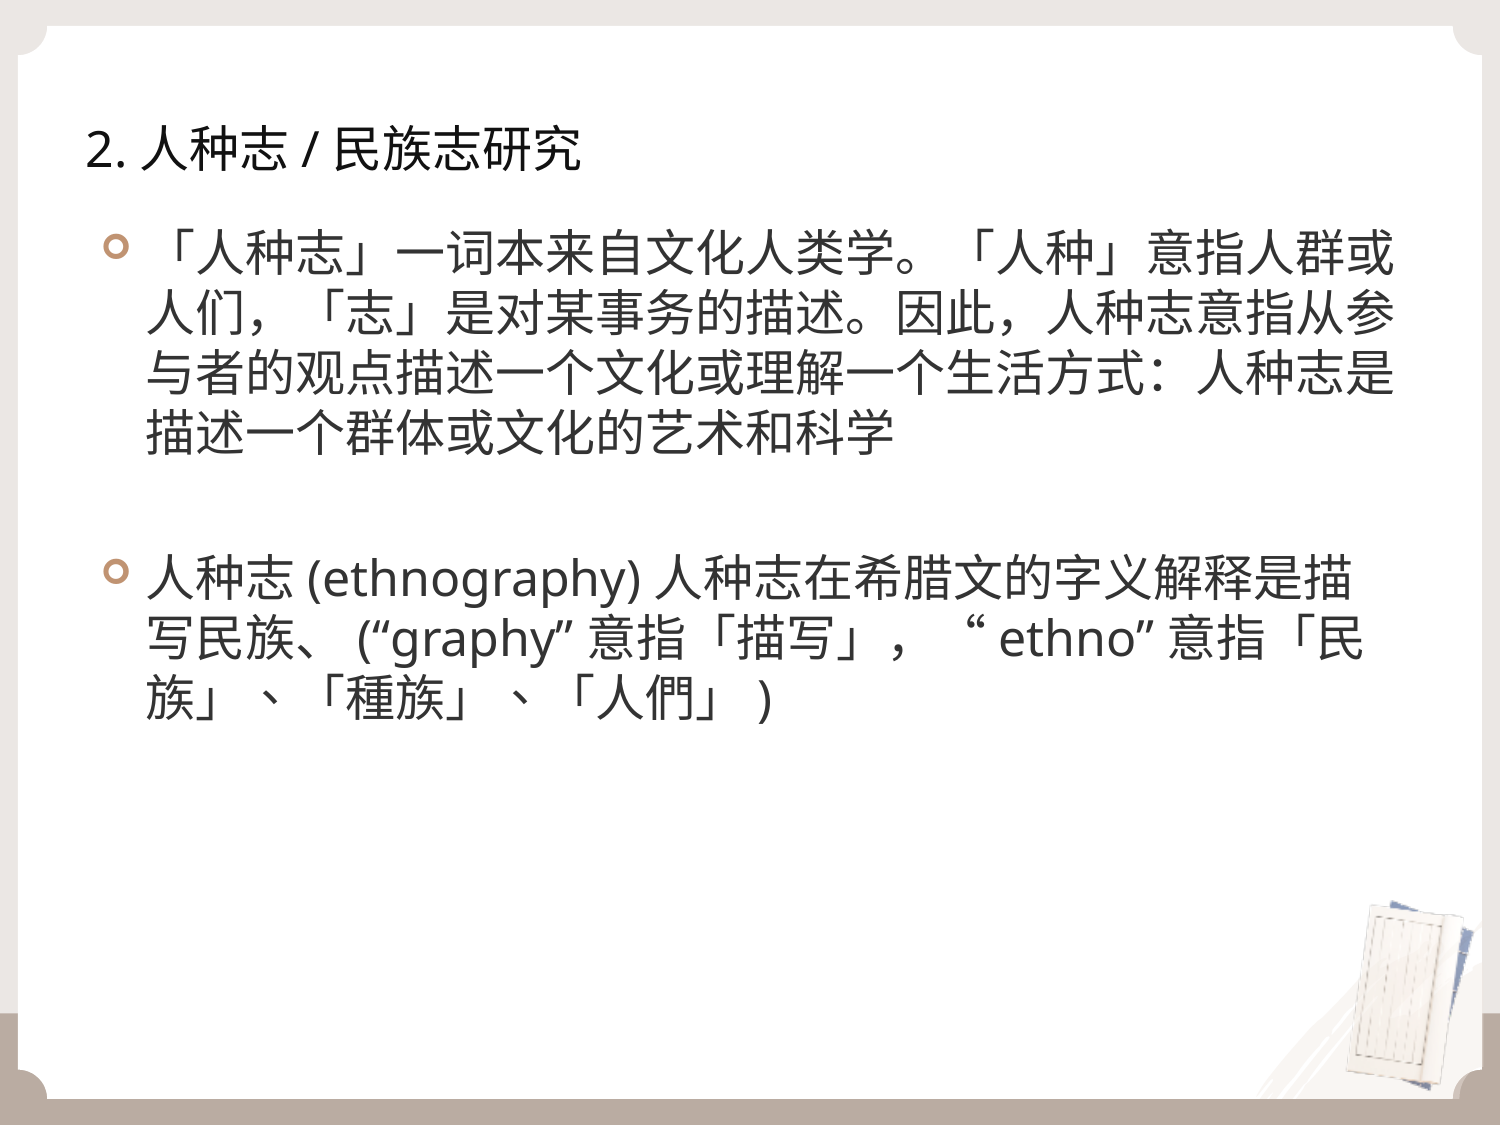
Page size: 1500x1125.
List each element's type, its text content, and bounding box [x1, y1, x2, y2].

title 2.人种志/民族志研究 [85, 59, 1415, 178]
text_box 「人种志」一词本来自文化人类学。「人种」意指人群或人们，「志」是对某事务的描述。因此，人种志意指从参与者的观点描述一个文化或理解一个生活方式：人种志是描述一个群体或文化的艺术和科学 人种志(ethnography)人种志在希腊文的字义解释是描写民族、(“graphy”意指「描写」，“ethno”意指「民族」、「種族」、「人們」) [85, 213, 1415, 1013]
